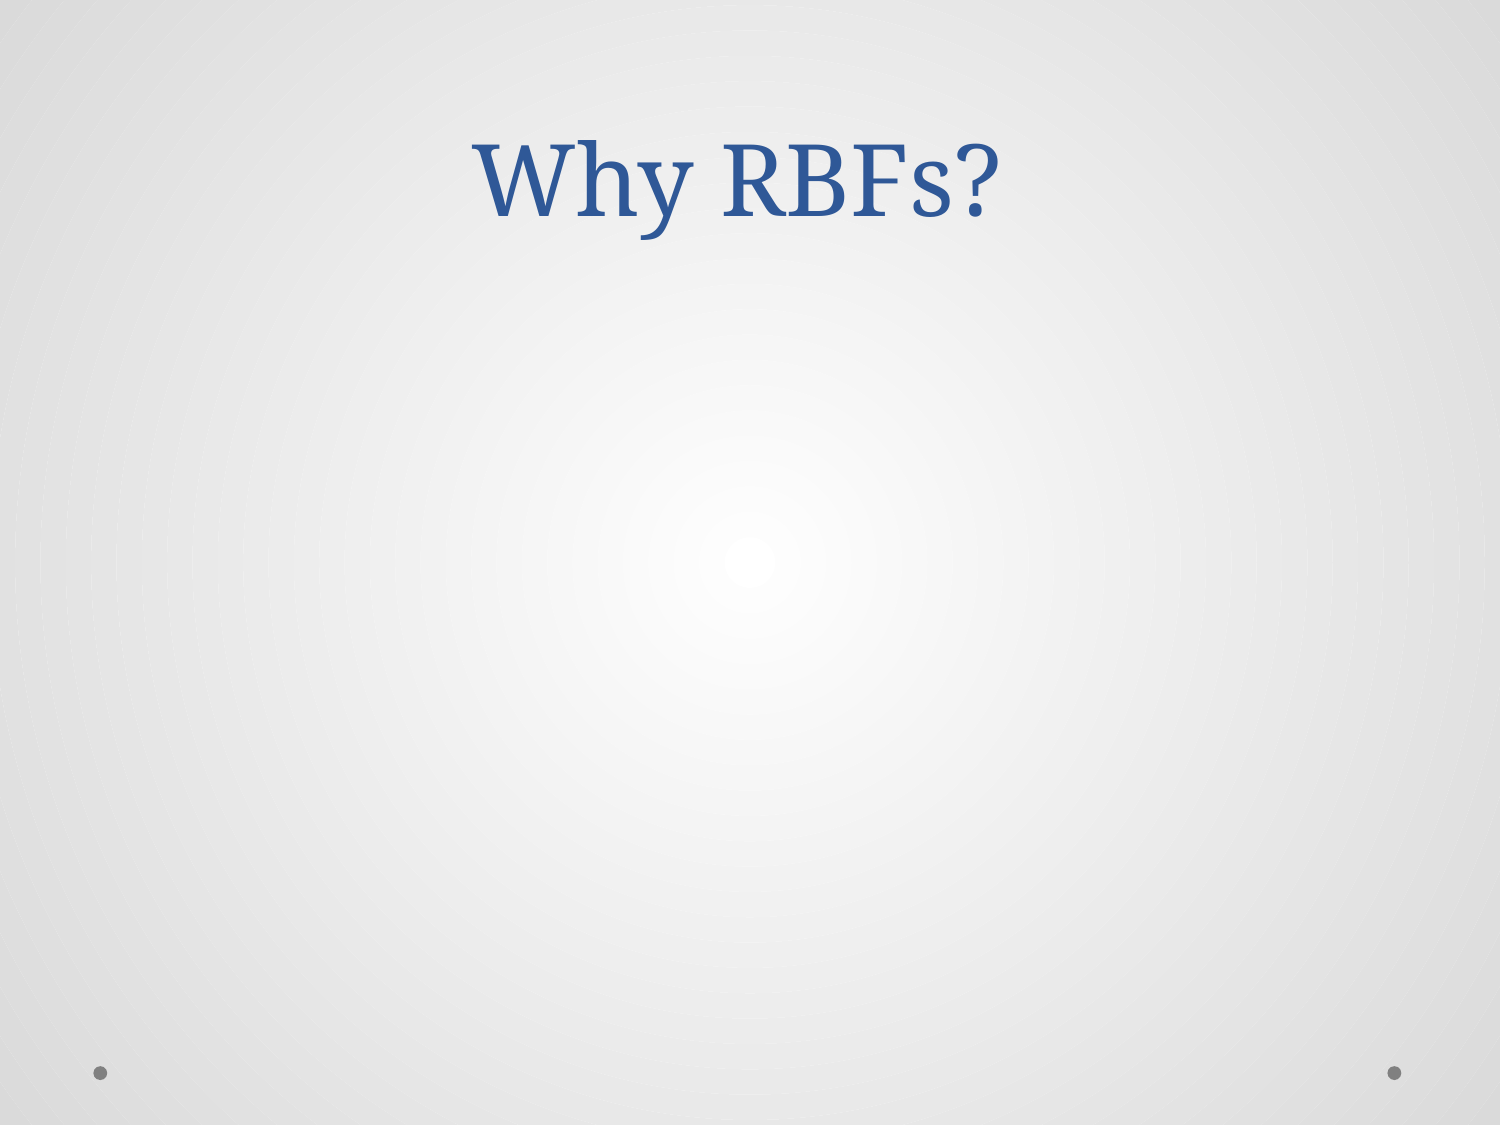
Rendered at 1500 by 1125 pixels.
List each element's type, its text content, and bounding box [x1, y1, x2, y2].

title Why RBFs? [75, 0, 1425, 245]
